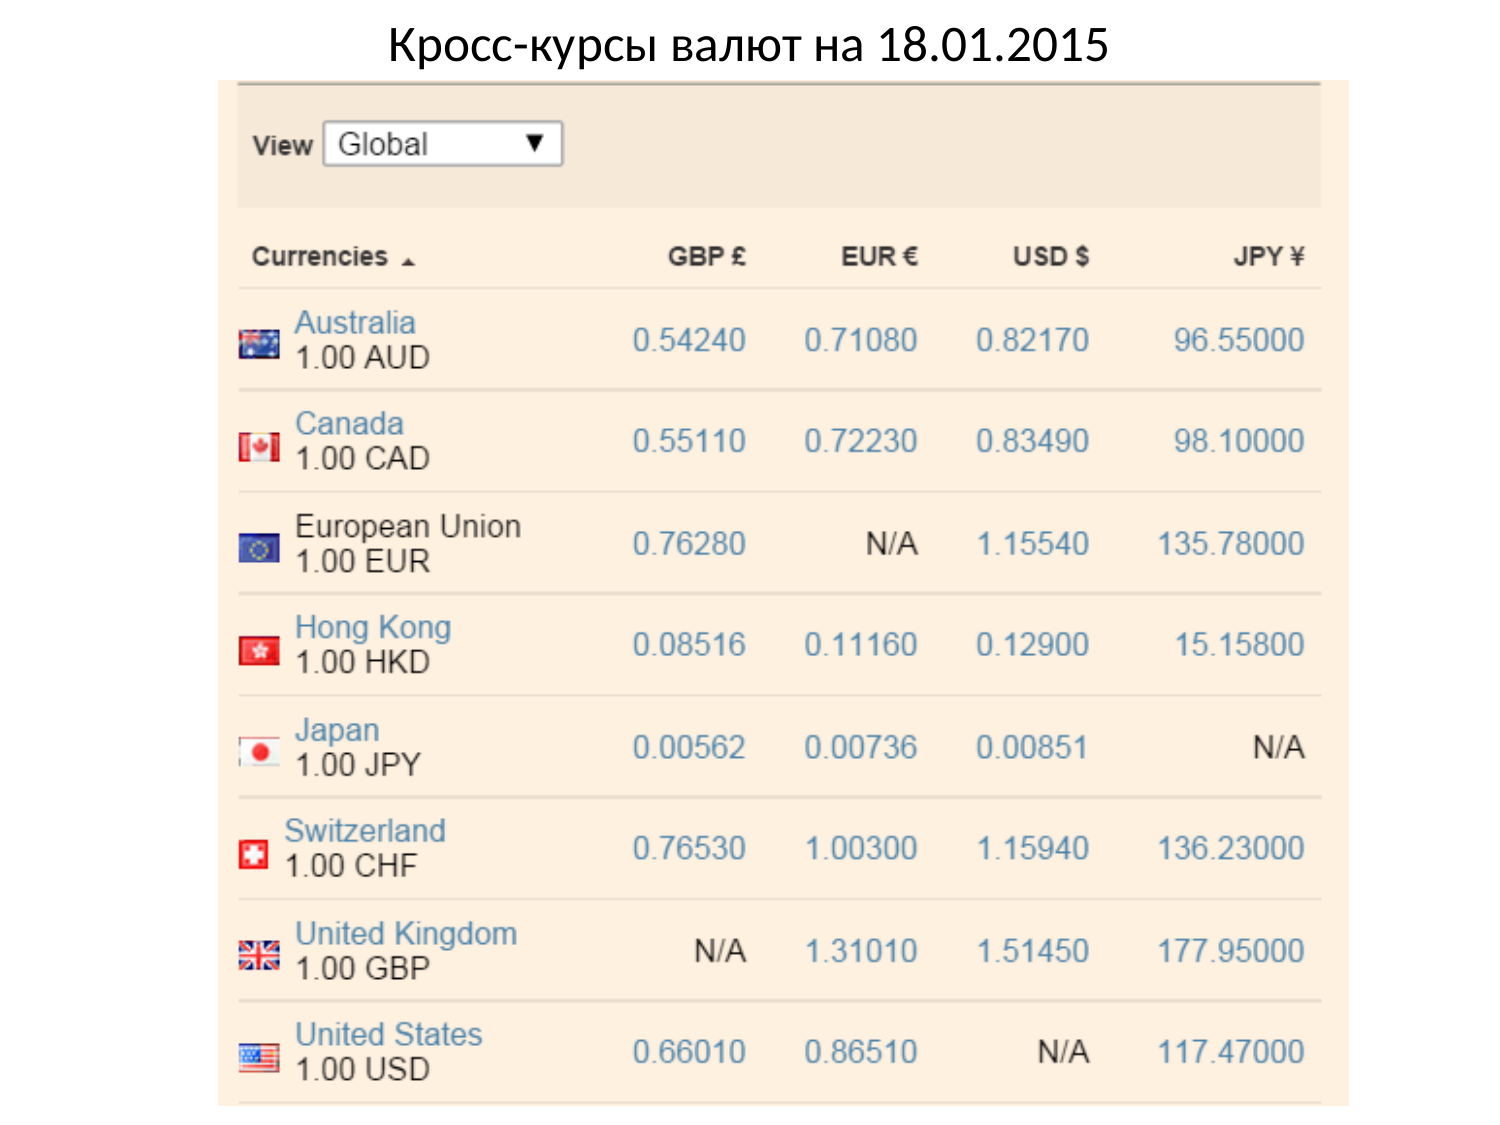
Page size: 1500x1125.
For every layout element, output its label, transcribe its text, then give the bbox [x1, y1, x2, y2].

picture [218, 79, 1350, 1107]
title Кросс-курсы валют на 18.01.2015 [0, 0, 1500, 1125]
